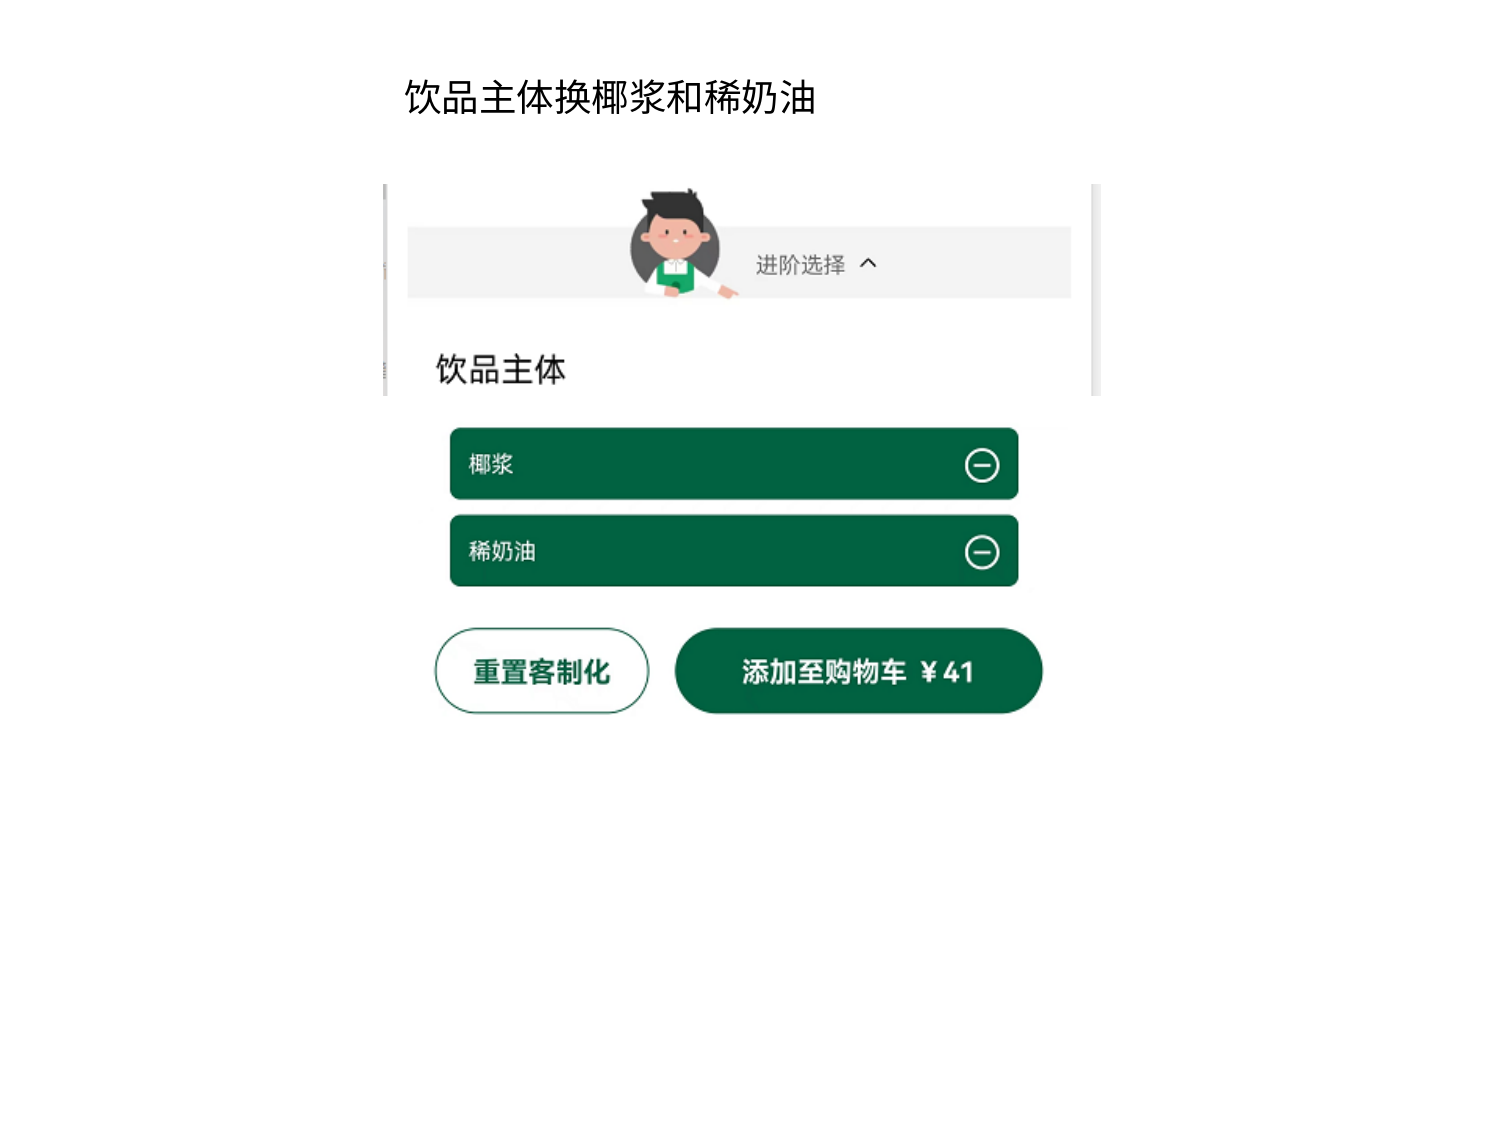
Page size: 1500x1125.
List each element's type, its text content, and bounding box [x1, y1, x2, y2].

picture [395, 609, 1091, 734]
picture [383, 184, 1101, 396]
picture [383, 420, 1086, 593]
text_box 饮品主体换椰浆和稀奶油 [389, 66, 1148, 127]
